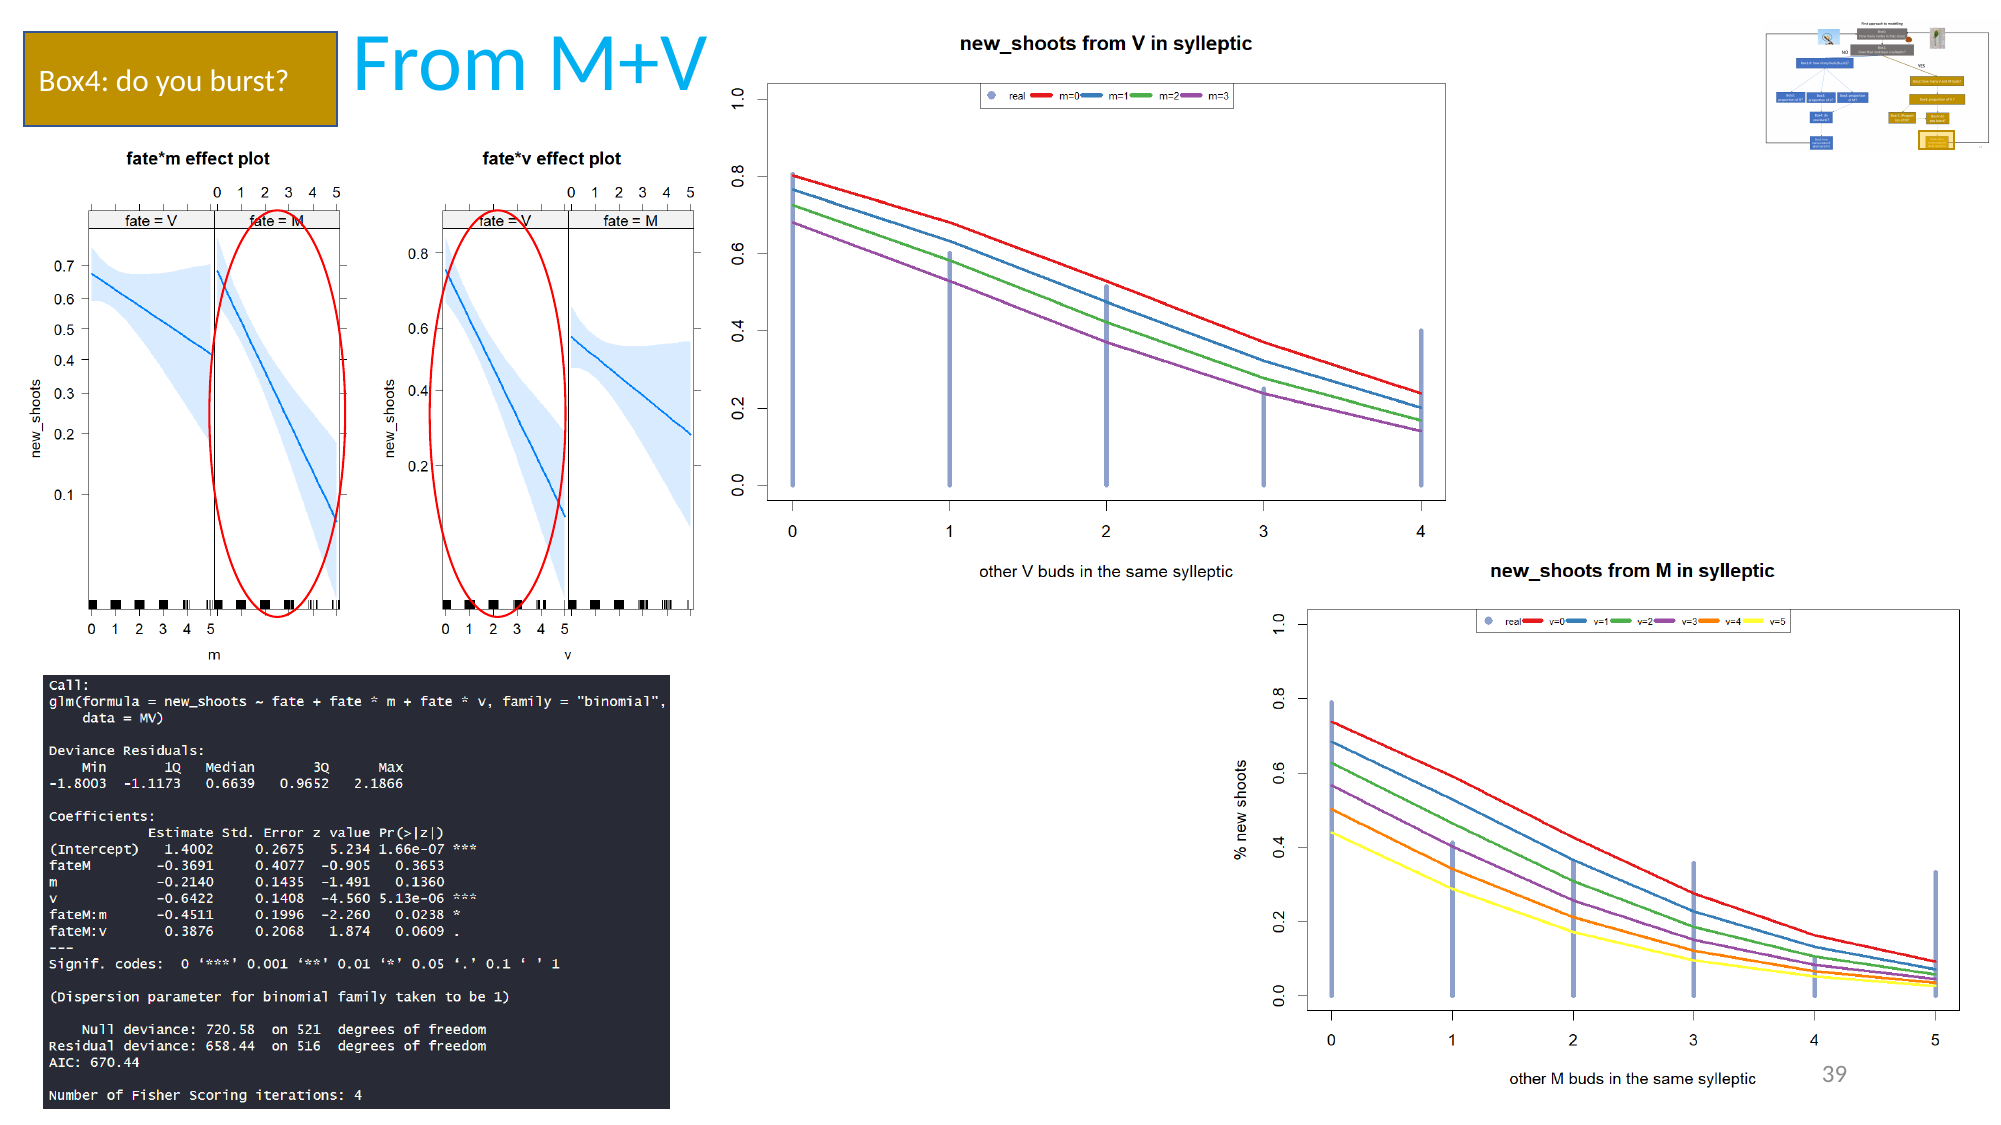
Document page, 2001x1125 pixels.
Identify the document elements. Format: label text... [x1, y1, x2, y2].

picture [1763, 19, 2000, 153]
picture [21, 1, 2000, 1109]
text_box Box4: do you burst? [23, 31, 338, 127]
text_box From M+V [337, 0, 723, 115]
